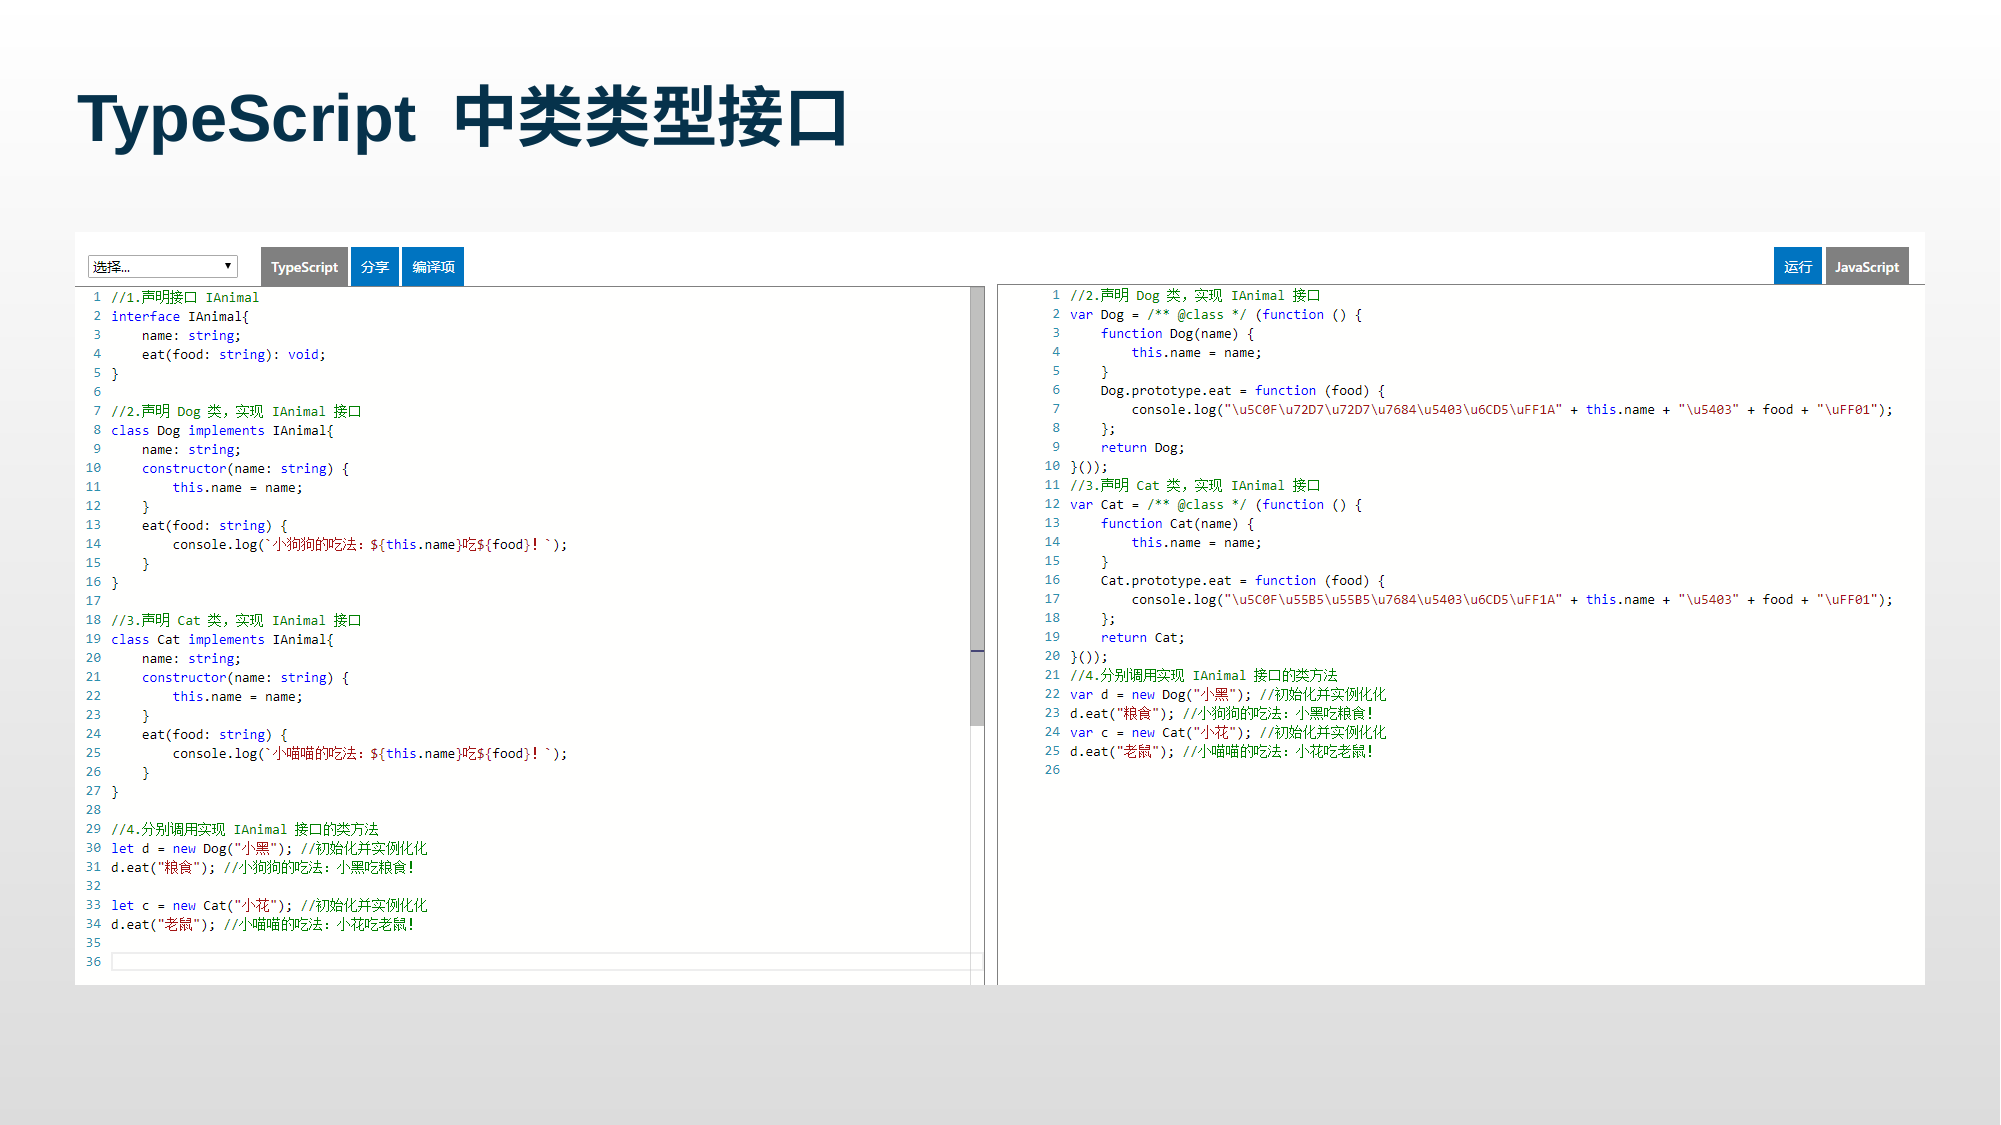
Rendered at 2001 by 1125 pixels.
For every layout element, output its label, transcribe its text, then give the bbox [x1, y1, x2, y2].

picture [75, 232, 1925, 985]
text_box TypeScript 中类类型接口 [33, 67, 1659, 162]
